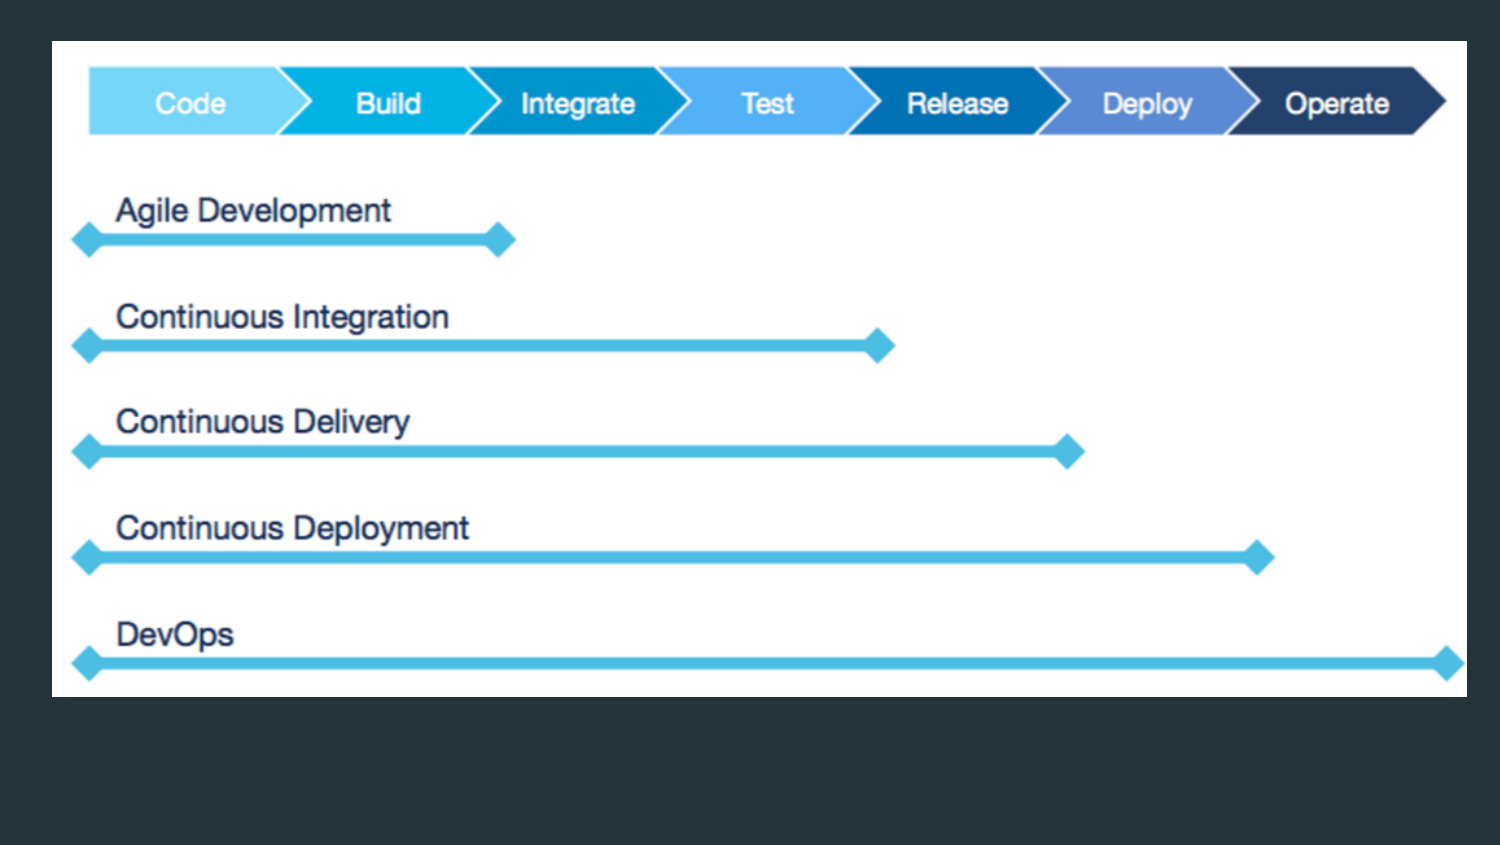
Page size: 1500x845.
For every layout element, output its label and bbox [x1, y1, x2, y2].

picture [52, 41, 1467, 697]
